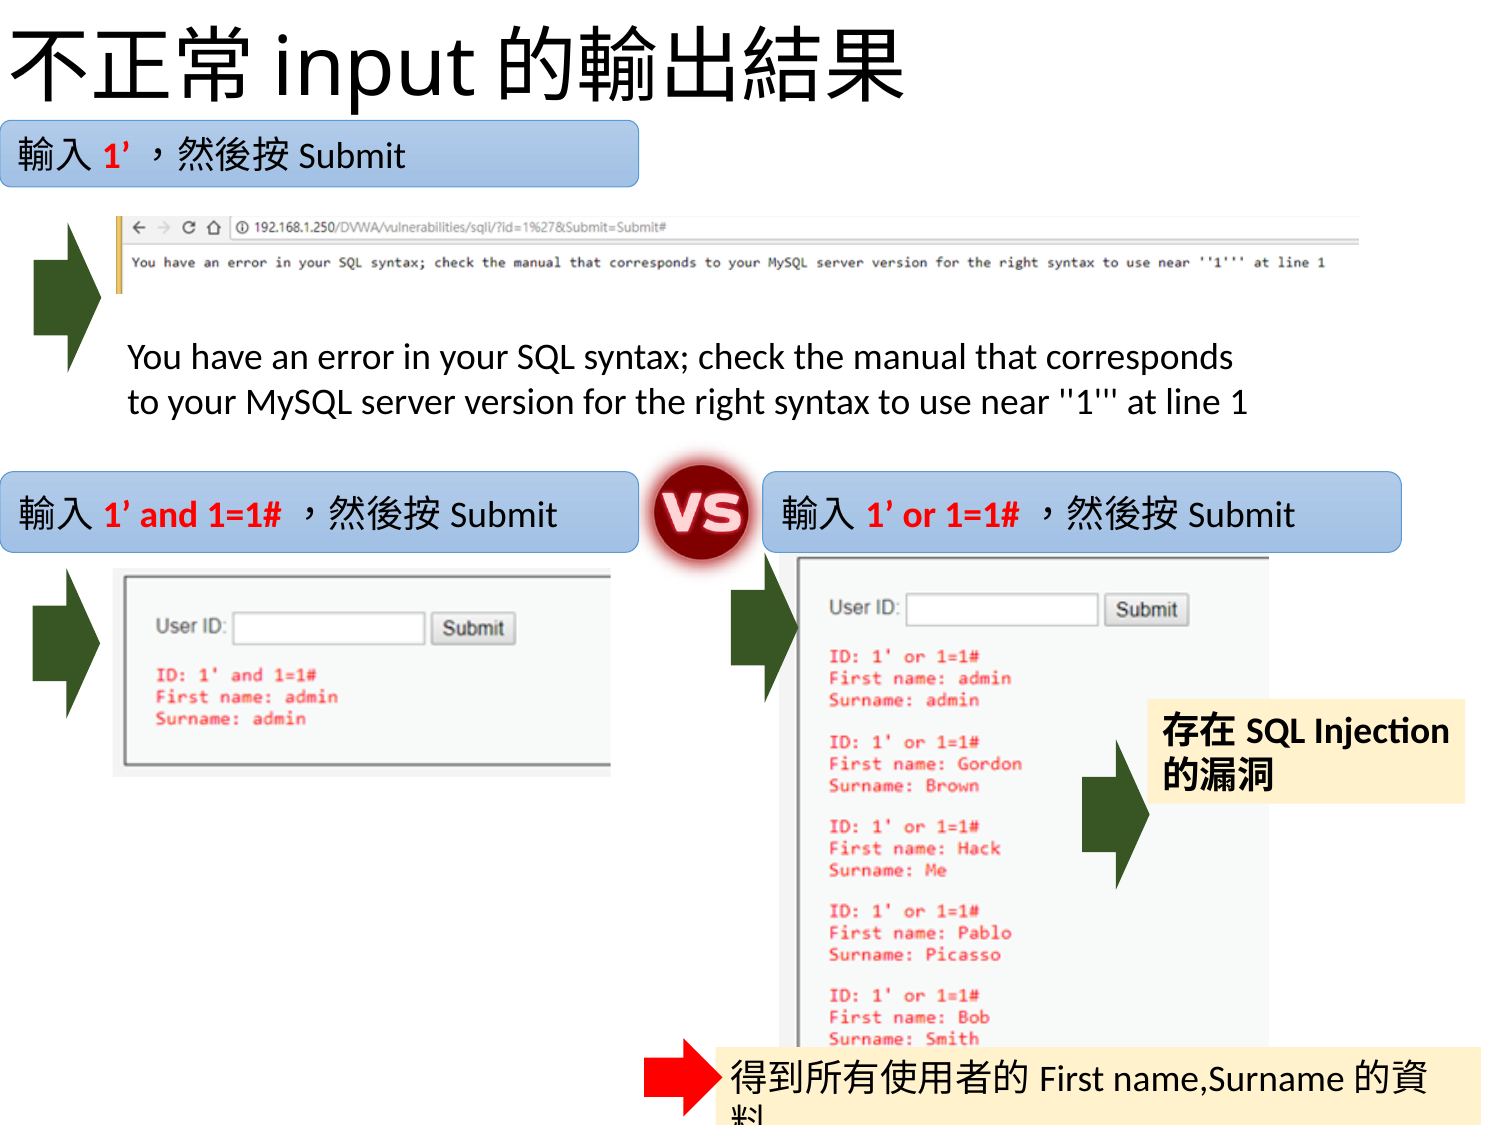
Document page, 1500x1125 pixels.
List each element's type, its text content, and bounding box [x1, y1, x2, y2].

text_box [32, 221, 103, 374]
text_box 輸入1’ and 1=1#，然後按Submit [0, 471, 628, 553]
picture [112, 568, 611, 778]
text_box 存在SQL Injection 的漏洞 [1269, 698, 1466, 804]
title 不正常input的輸出結果 [0, 16, 1287, 121]
text_box [643, 1035, 724, 1120]
text_box 輸入1’，然後按Submit [0, 119, 640, 188]
text_box [31, 567, 102, 720]
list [116, 216, 1359, 294]
picture [779, 543, 1269, 1097]
text_box 得到所有使用者的First name,Surname的資料 [715, 1047, 1481, 1125]
text_box 輸入1’ or 1=1#，然後按Submit [774, 471, 1402, 553]
text_box [729, 570, 779, 704]
picture [628, 439, 774, 585]
text_box You have an error in your SQL syntax; check the manual that corresponds to your MySQL server version for the right syntax to use near ''1''' at line 1 [112, 324, 1287, 430]
